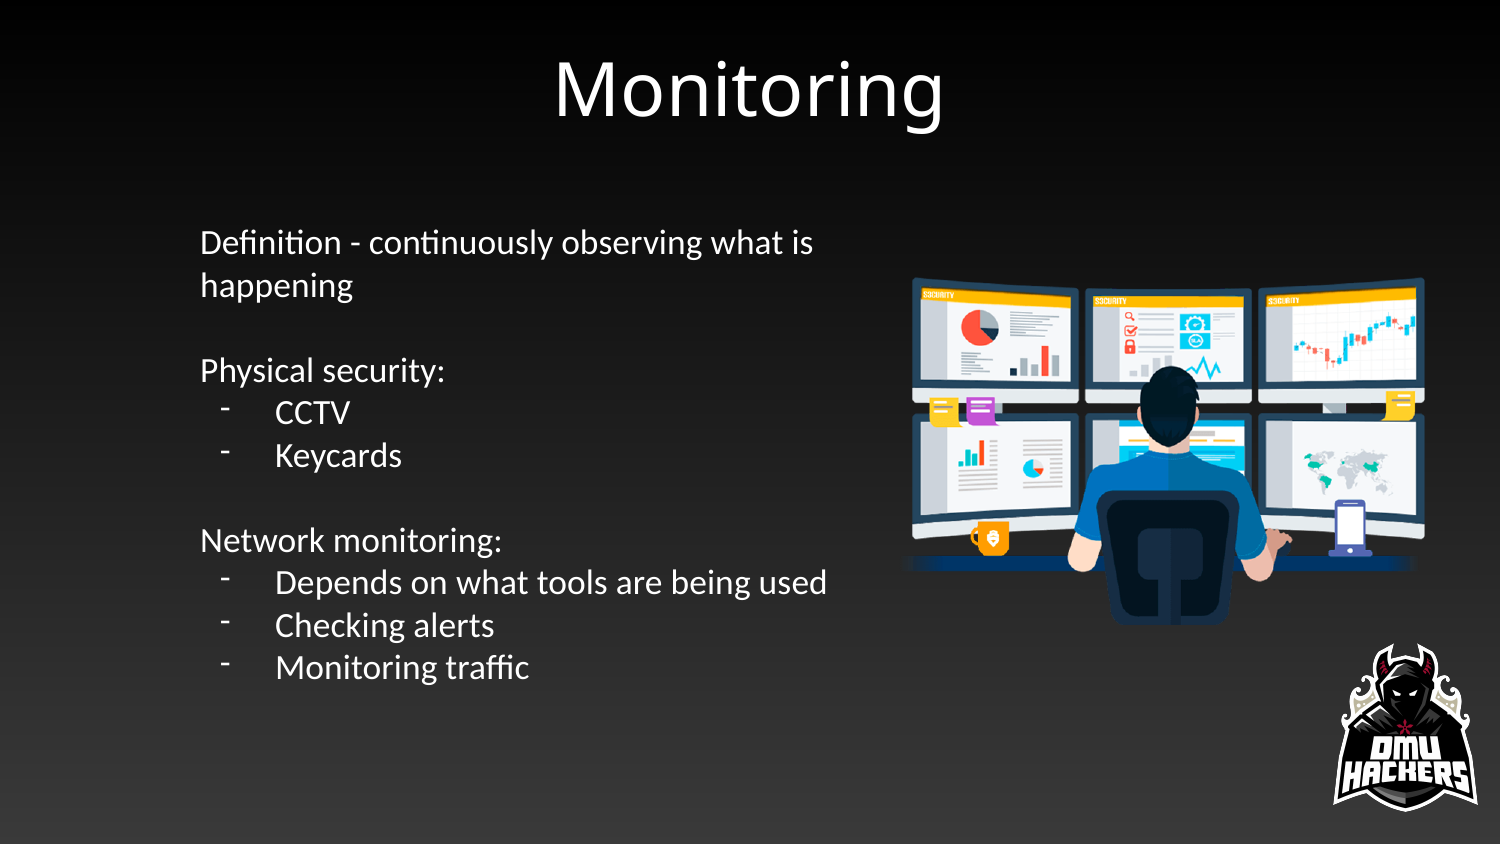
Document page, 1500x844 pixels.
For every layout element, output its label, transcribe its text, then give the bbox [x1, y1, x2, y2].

picture [1333, 643, 1478, 813]
text_box Definition - continuously observing what is happening Physical security: CCTV Keycards Network monitoring: Depends on what tools are being used Checking alerts Monitoring traffic [189, 207, 899, 699]
picture [898, 275, 1425, 625]
text_box Monitoring [23, 17, 1477, 155]
